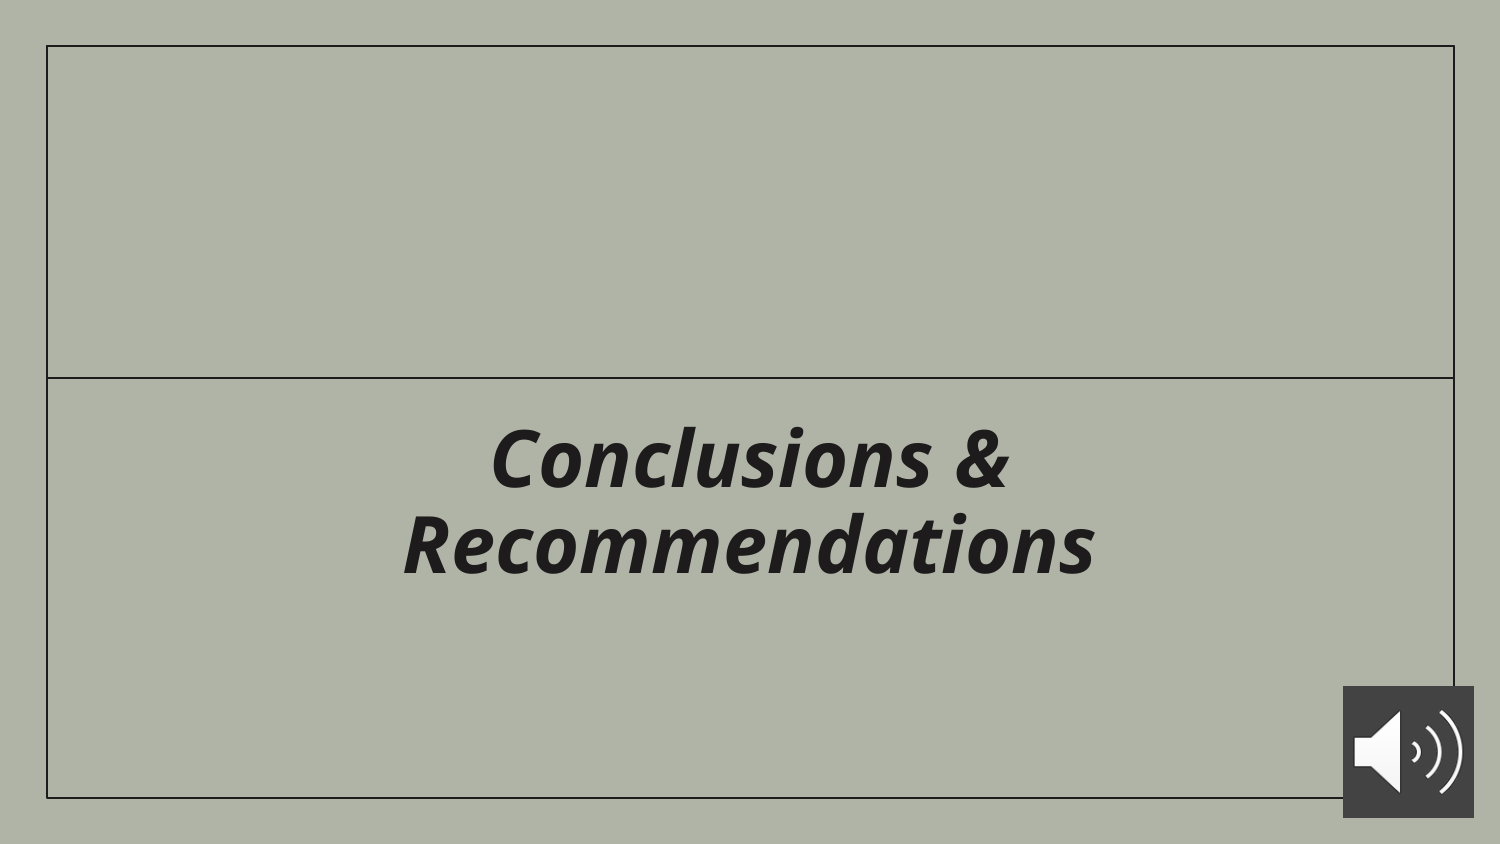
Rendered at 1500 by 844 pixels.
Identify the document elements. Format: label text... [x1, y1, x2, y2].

title Conclusions & Recommendations [210, 403, 1290, 606]
picture [1341, 685, 1476, 819]
